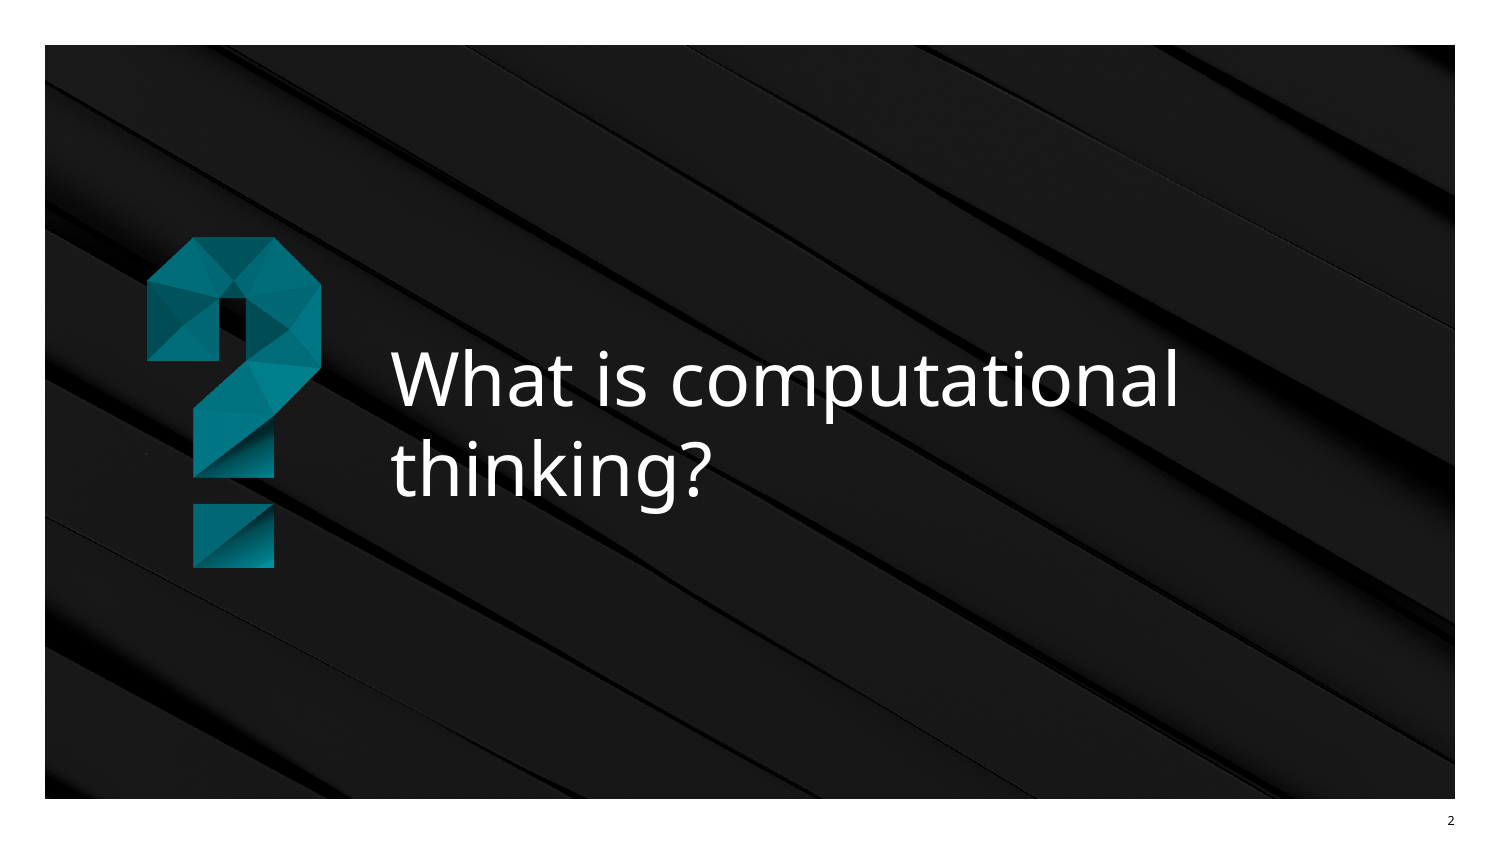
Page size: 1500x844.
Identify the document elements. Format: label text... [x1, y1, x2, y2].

title What is computational thinking? [0, 45, 1500, 799]
